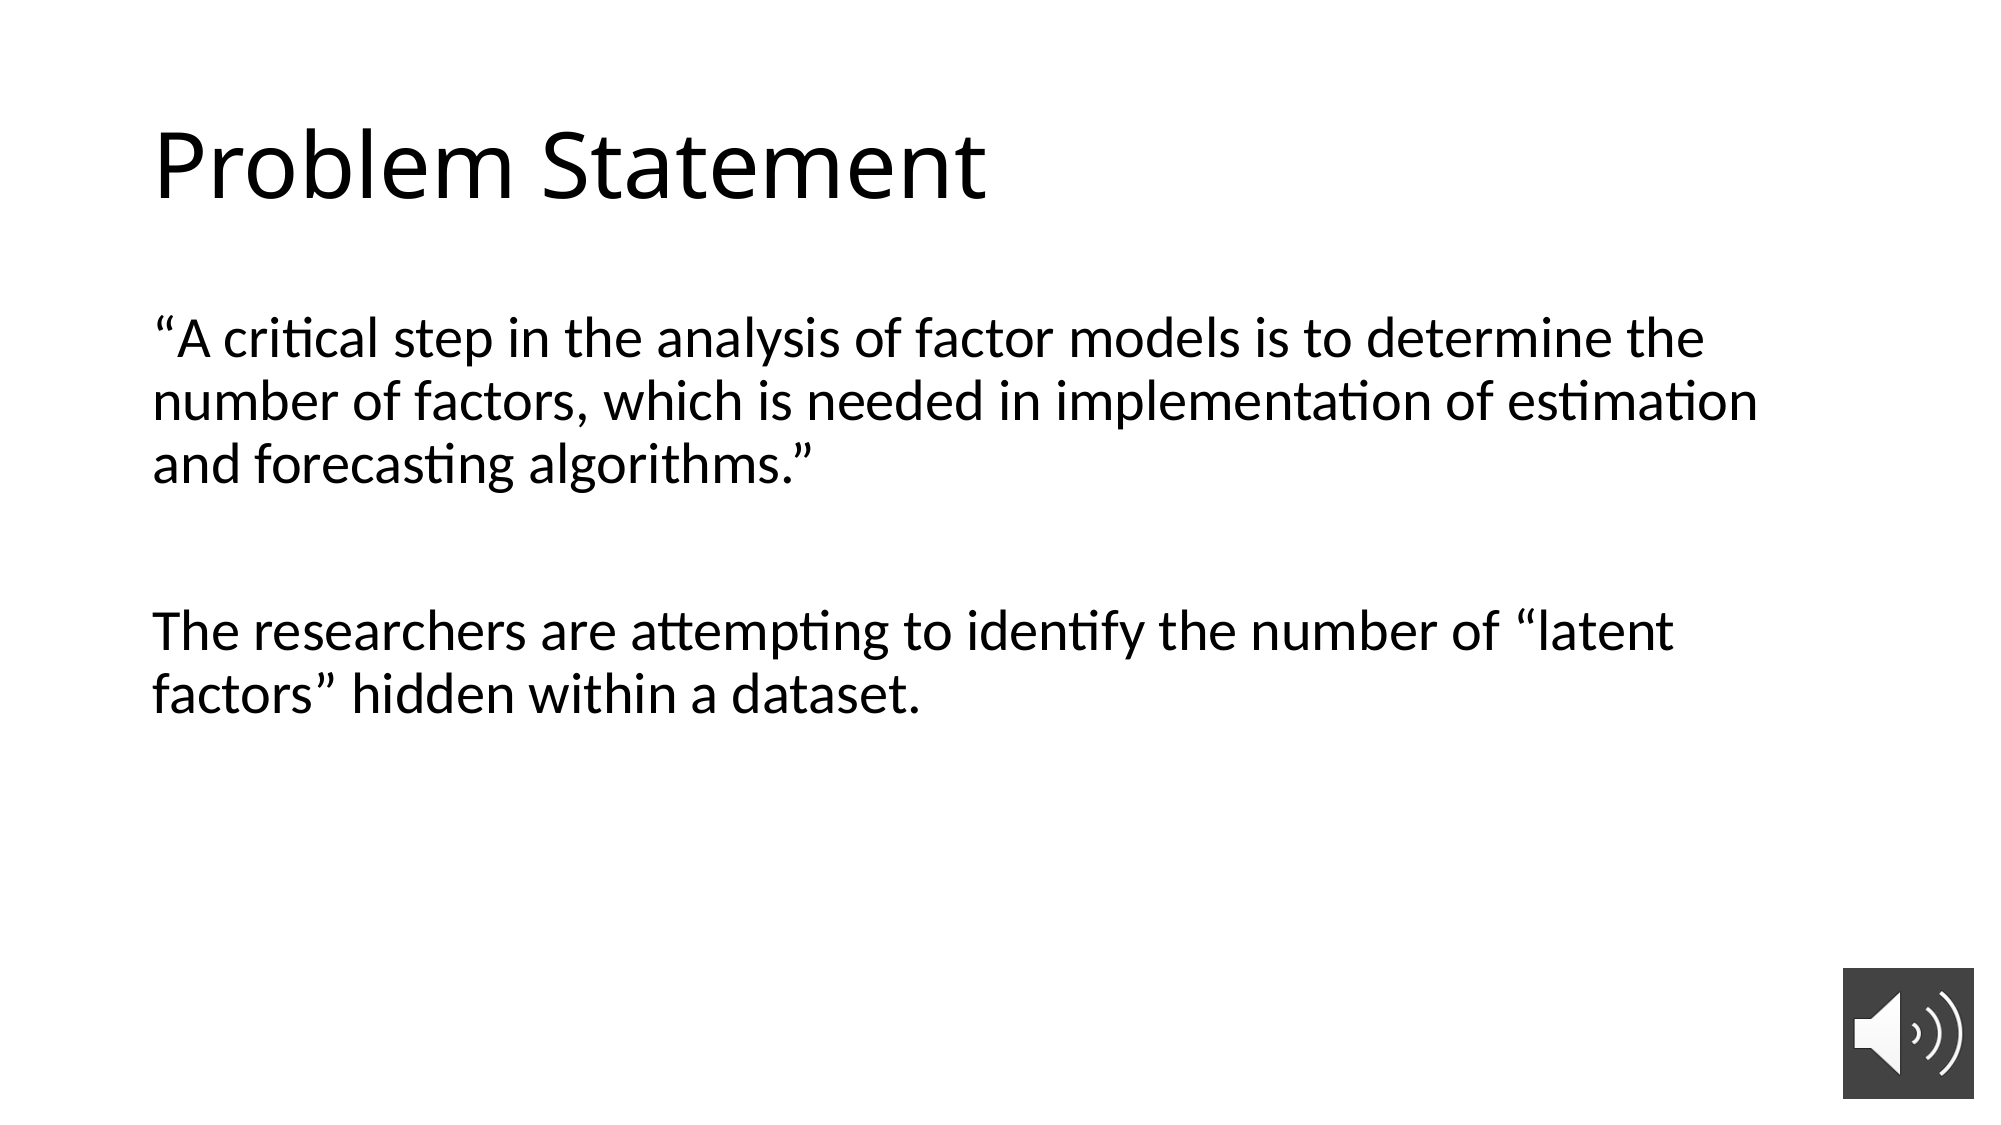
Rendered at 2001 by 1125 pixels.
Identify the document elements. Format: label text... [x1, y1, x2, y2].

picture [1841, 966, 1975, 1100]
title Problem Statement [137, 59, 1863, 278]
list “A critical step in the analysis of factor models is to determine the number of factors, which is needed in implementation of estimation and forecasting algorithms.” The researchers are attempting to identify the number of “latent factors” hidden within a dataset. [137, 299, 1863, 1014]
